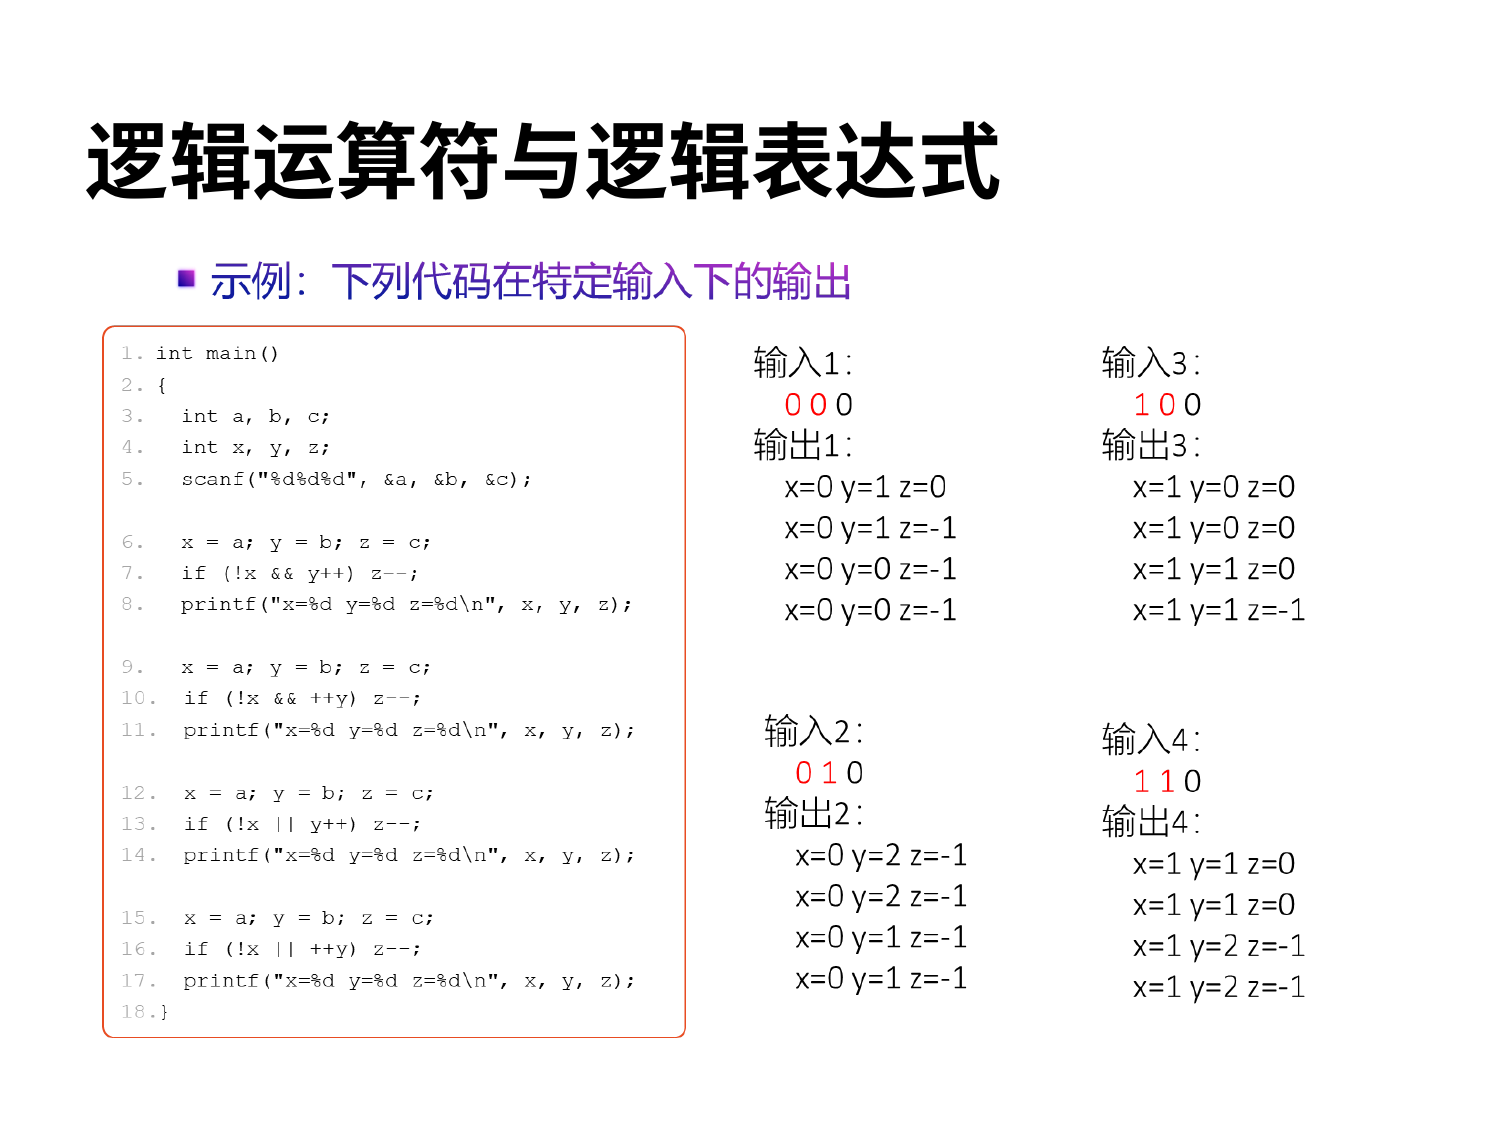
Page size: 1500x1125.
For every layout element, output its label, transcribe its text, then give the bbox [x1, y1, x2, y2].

title 逻辑运算符与逻辑表达式 [70, 70, 1421, 219]
picture [102, 233, 1340, 1038]
